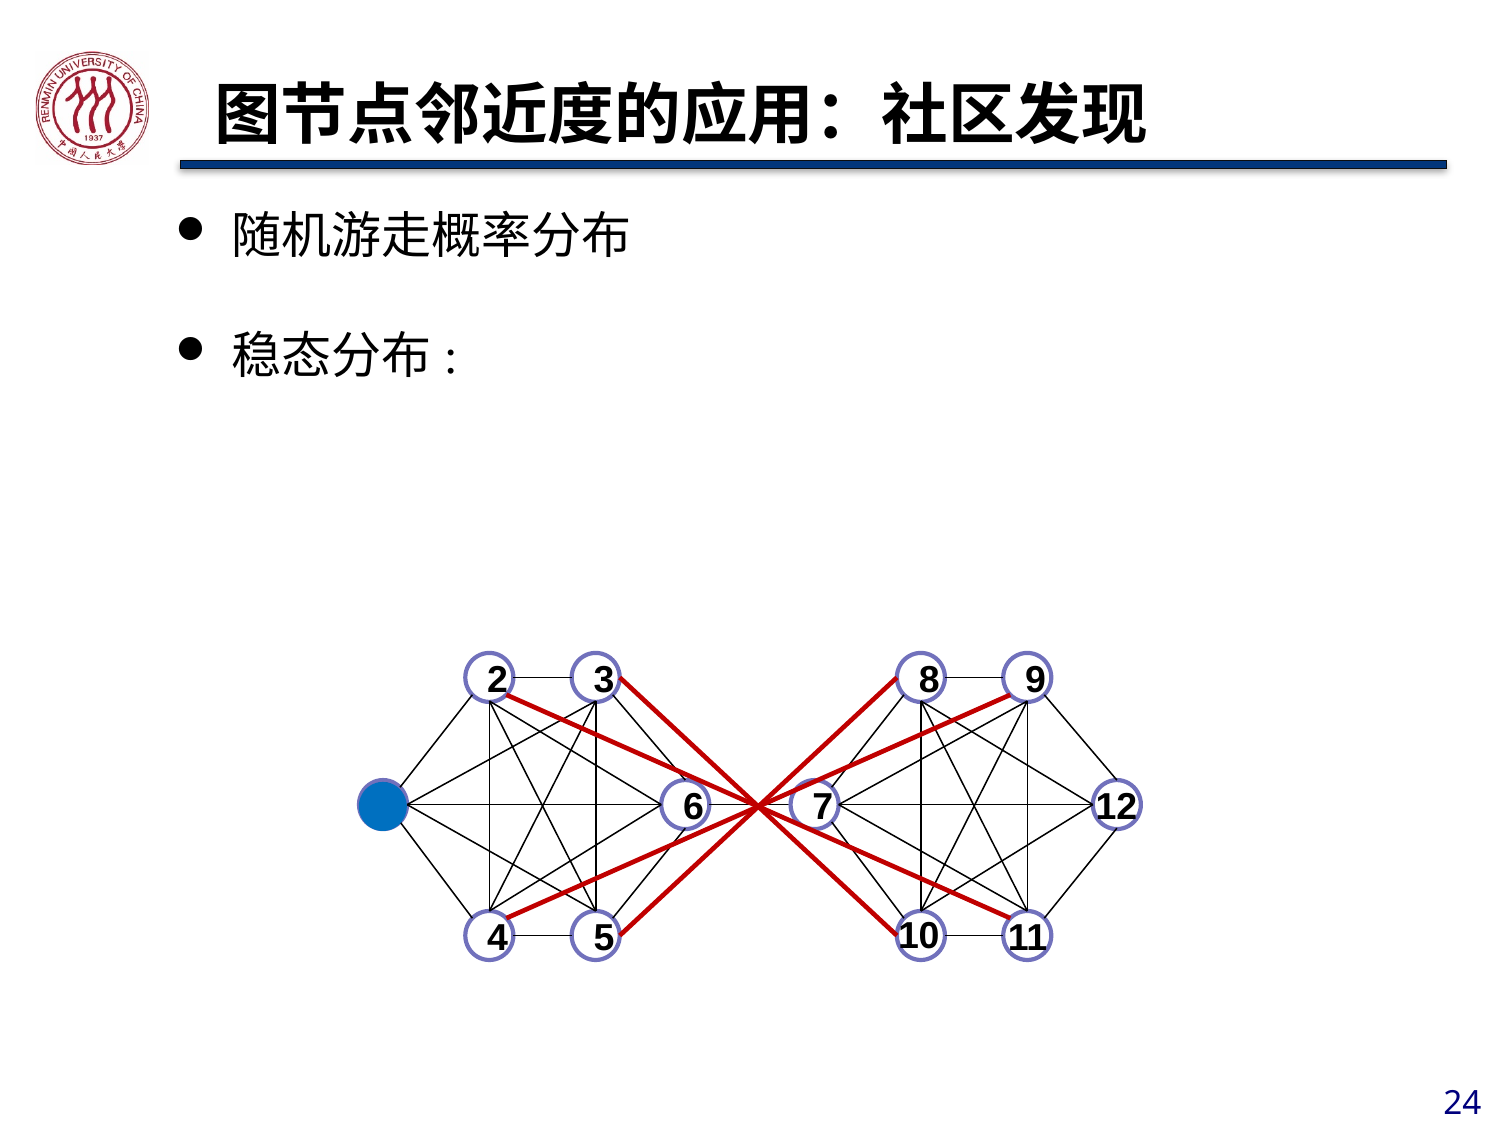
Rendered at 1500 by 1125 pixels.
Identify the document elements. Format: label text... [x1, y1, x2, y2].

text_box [399, 821, 404, 919]
text_box 5 [569, 927, 621, 963]
text_box 4 [463, 921, 516, 963]
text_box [902, 694, 1011, 919]
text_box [1016, 804, 1028, 912]
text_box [1015, 701, 1028, 804]
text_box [506, 694, 613, 919]
text_box [356, 779, 401, 834]
text_box 12 [1098, 774, 1181, 835]
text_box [1044, 694, 1118, 781]
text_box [1035, 812, 1094, 912]
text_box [406, 701, 488, 804]
text_box 3 [569, 650, 622, 692]
title 图节点邻近度的应用：社区发现 [198, 18, 1407, 205]
picture [35, 51, 149, 165]
text_box 10 [883, 927, 983, 963]
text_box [619, 677, 898, 936]
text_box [406, 804, 500, 912]
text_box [489, 701, 500, 803]
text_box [1044, 828, 1118, 919]
text_box 11 [993, 921, 1093, 965]
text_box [1031, 701, 1094, 805]
text_box 9 [1001, 650, 1054, 700]
text_box 8 [894, 650, 947, 692]
text_box 2 [463, 650, 516, 700]
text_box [399, 694, 473, 788]
